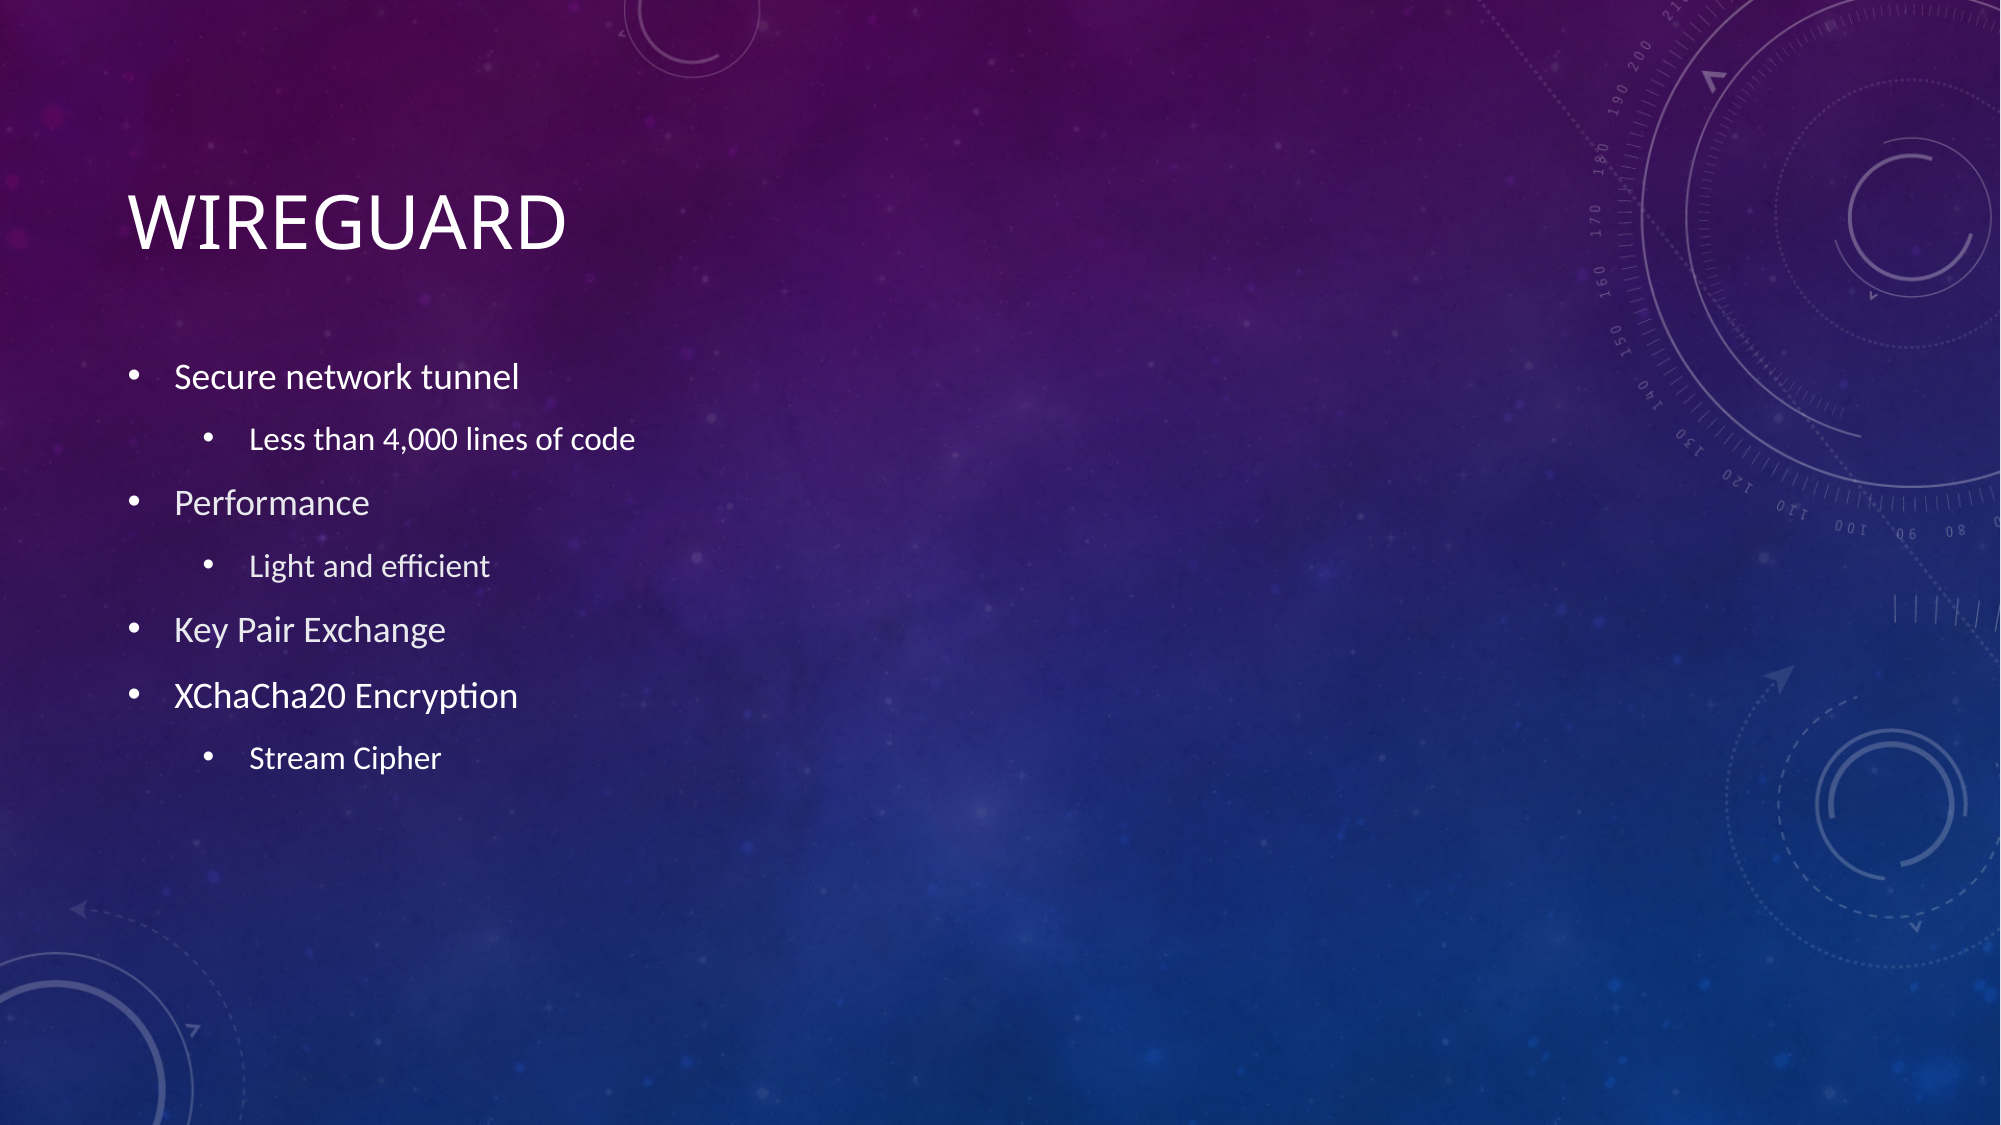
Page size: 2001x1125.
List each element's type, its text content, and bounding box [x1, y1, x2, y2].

title Wireguard [112, 99, 1775, 339]
picture [0, 0, 2001, 1125]
list Secure network tunnel Less than 4,000 lines of code Performance Light and efficient Key Pair Exchange XChaCha20 Encryption Stream Cipher [112, 306, 892, 1125]
